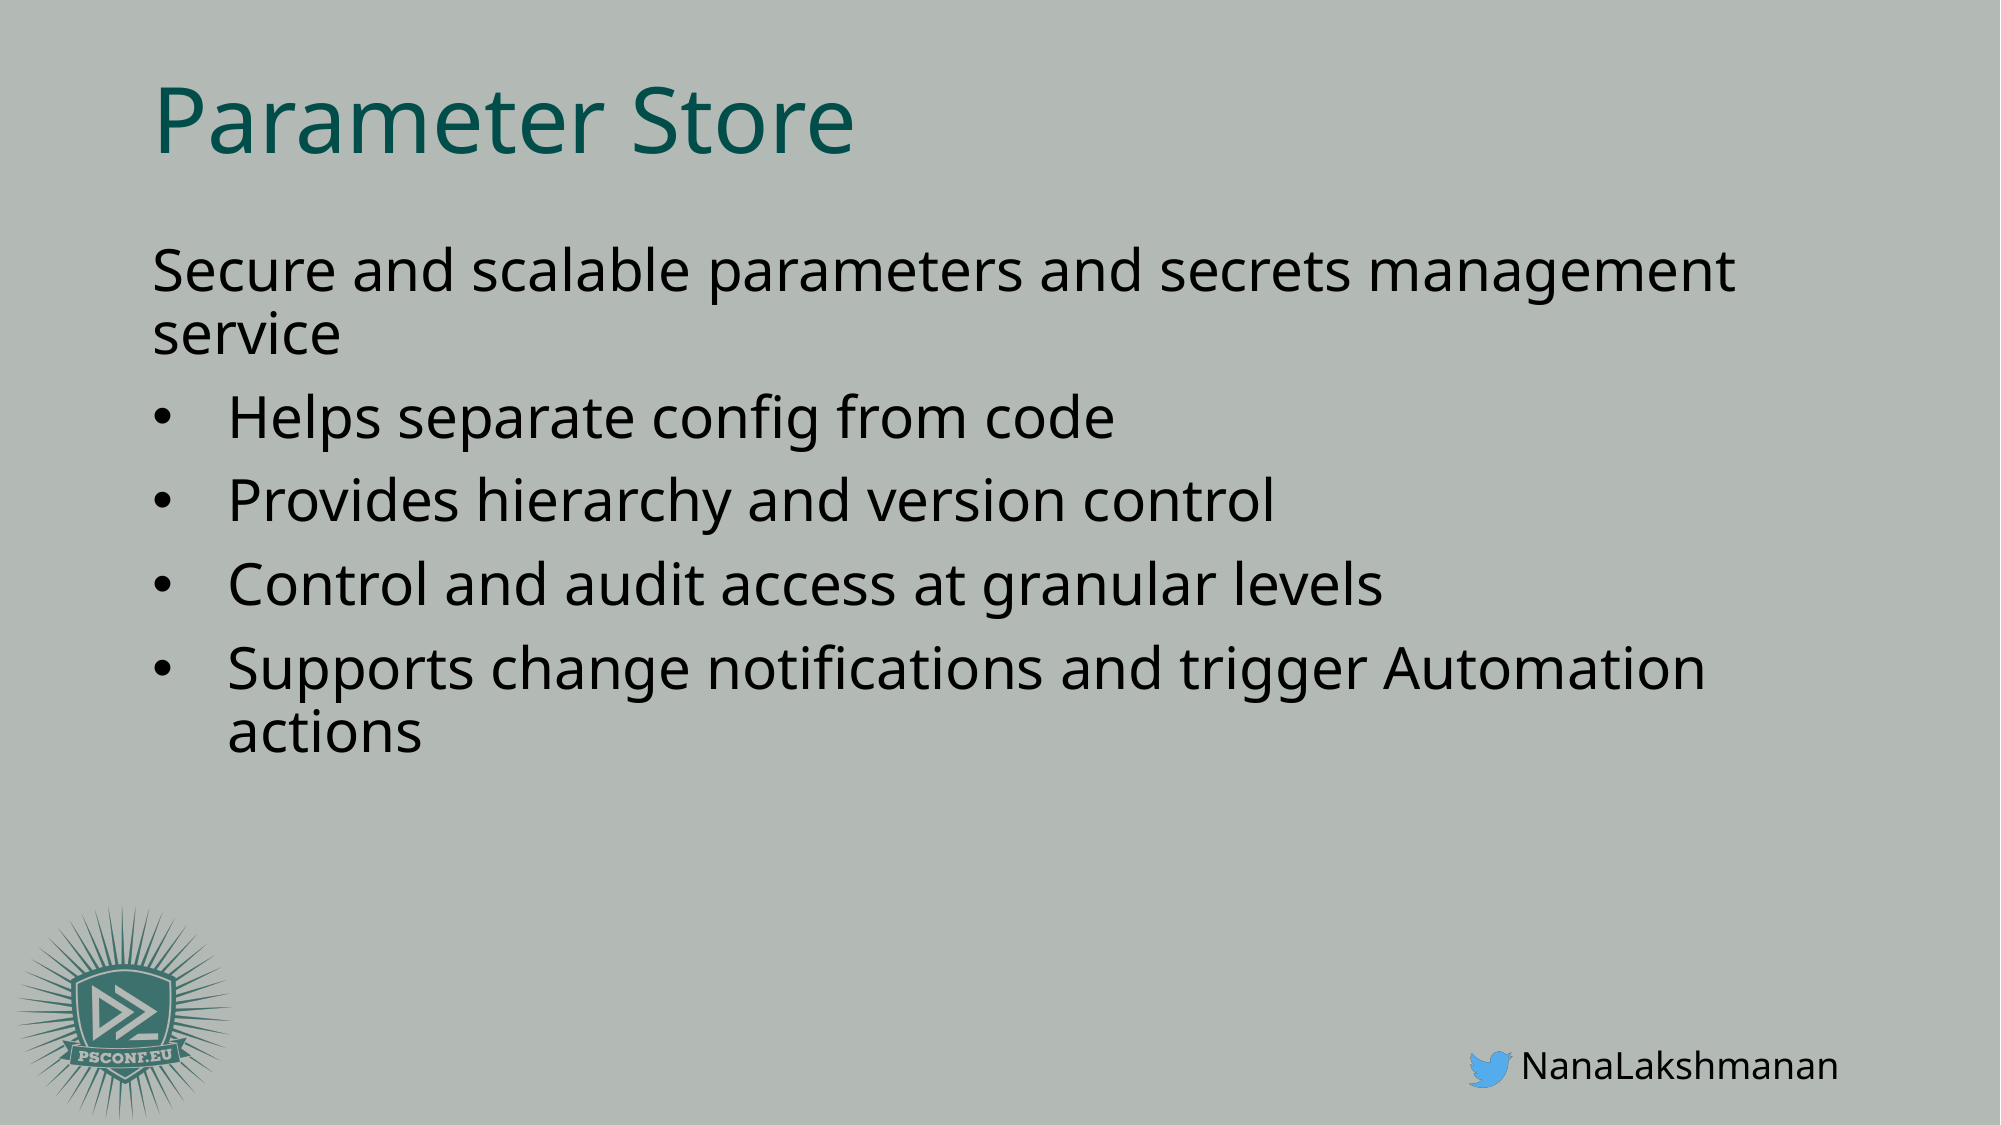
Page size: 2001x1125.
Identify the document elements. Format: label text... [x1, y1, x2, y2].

list Secure and scalable parameters and secrets management service Helps separate config from code Provides hierarchy and version control Control and audit access at granular levels Supports change notifications and trigger Automation actions [137, 233, 1863, 1014]
footer NanaLakshmanan [1505, 1037, 1863, 1098]
title Parameter Store [137, 59, 1863, 188]
picture [1458, 1037, 1523, 1103]
